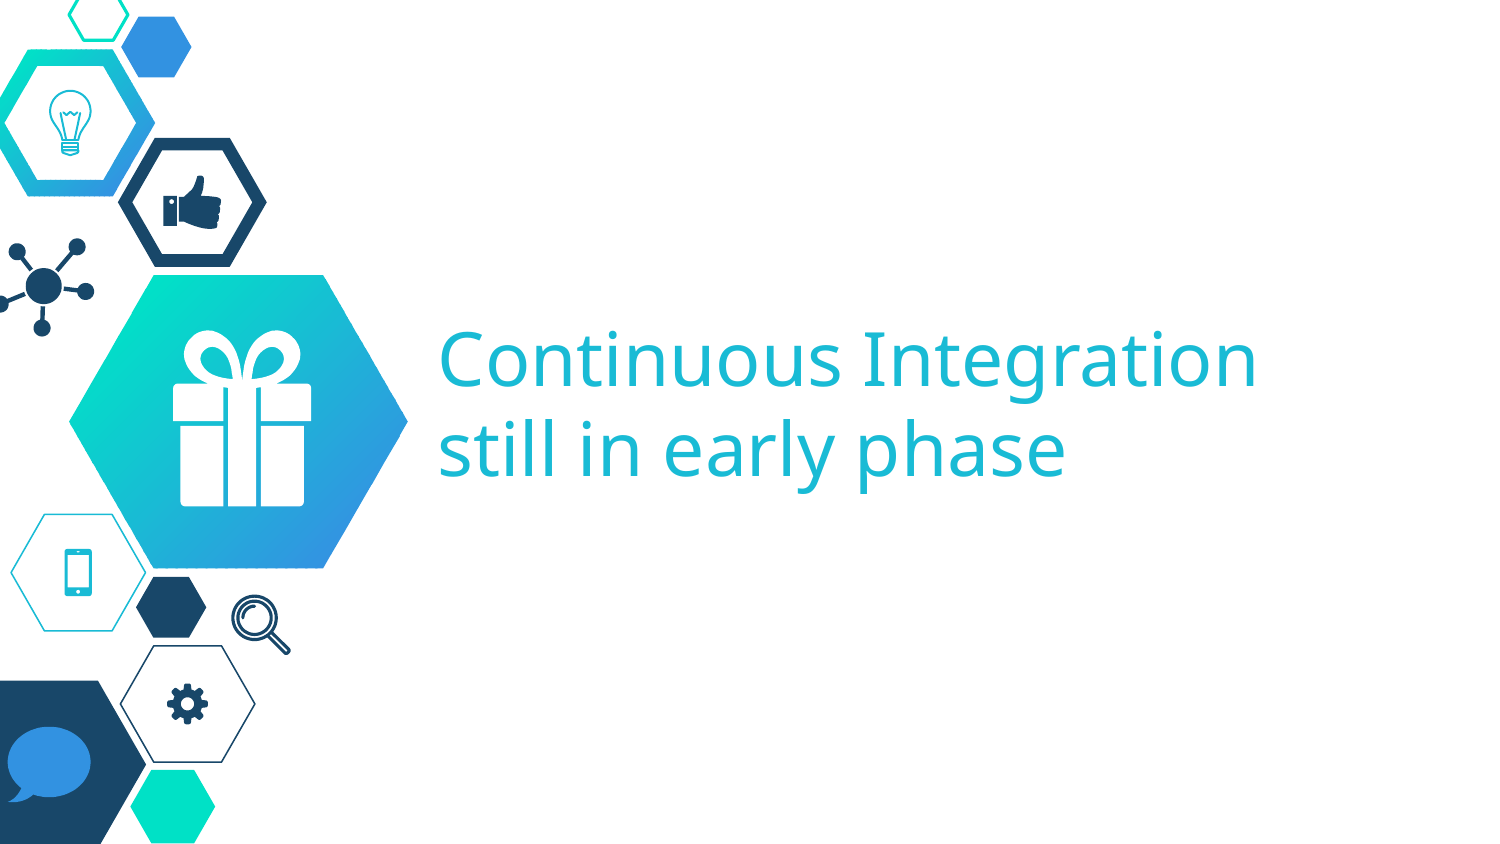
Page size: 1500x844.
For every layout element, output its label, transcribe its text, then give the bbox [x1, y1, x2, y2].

title Continuous Integration still in early phase [422, 316, 1500, 507]
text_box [172, 330, 312, 507]
